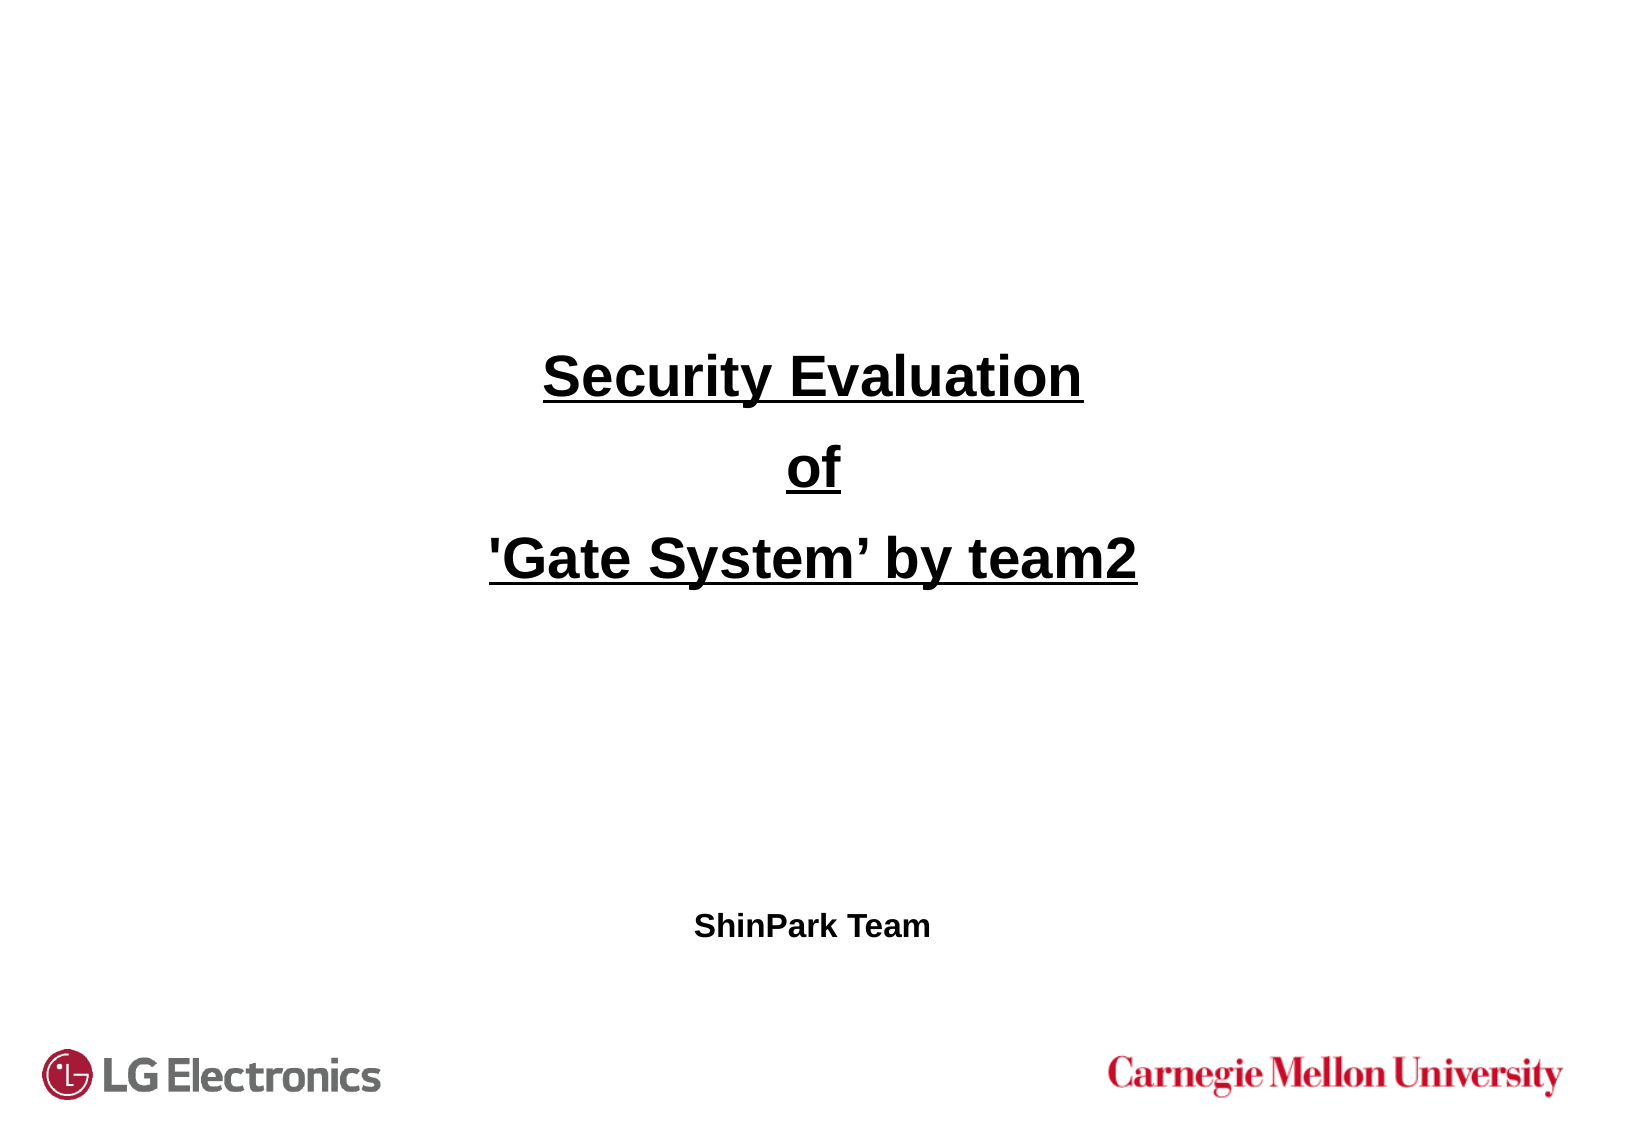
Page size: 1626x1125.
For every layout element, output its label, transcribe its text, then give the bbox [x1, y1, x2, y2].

picture [42, 1049, 381, 1100]
text_box ShinPark Team [468, 893, 1157, 953]
picture [1099, 1044, 1574, 1105]
text_box Security Evaluation of 'Gate System’ by team2 [332, 309, 1295, 598]
